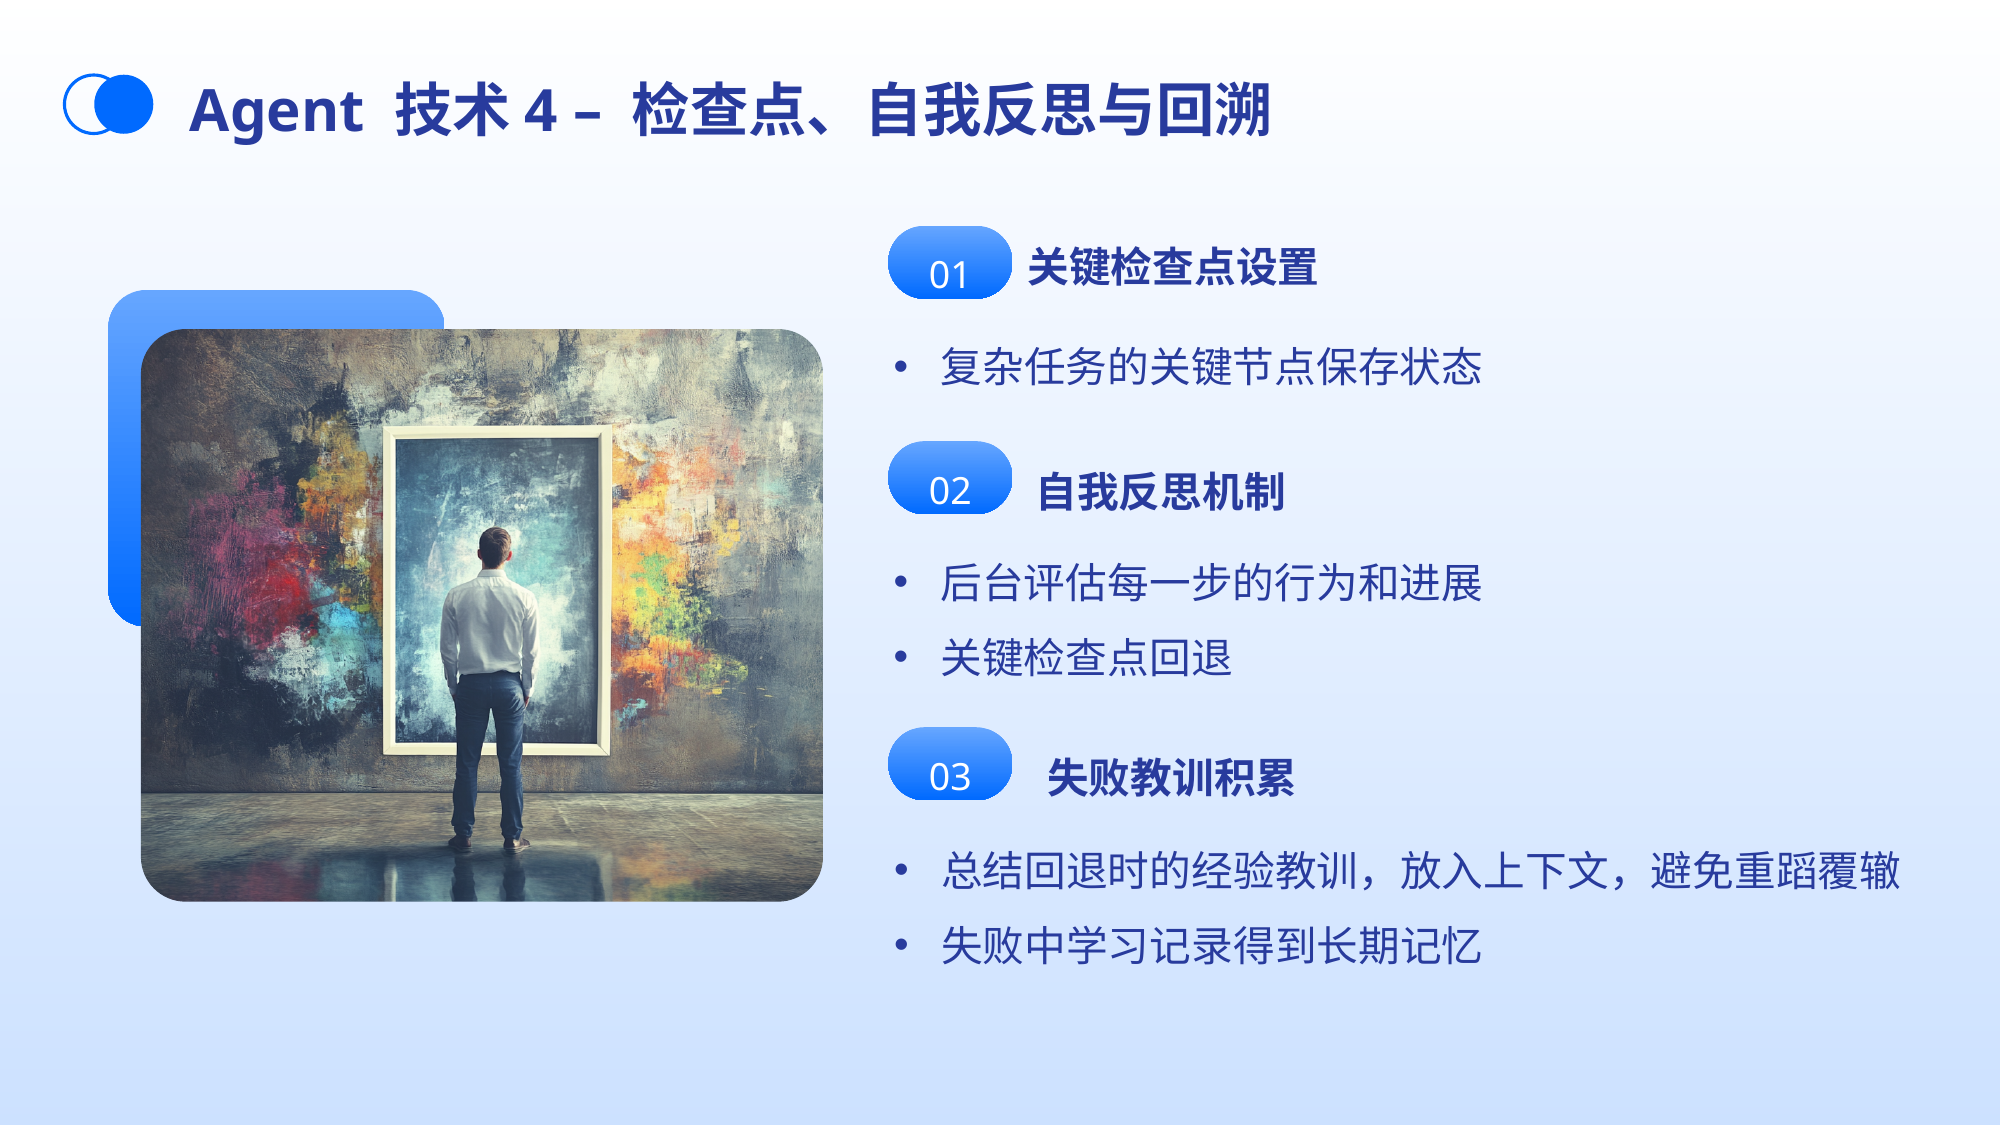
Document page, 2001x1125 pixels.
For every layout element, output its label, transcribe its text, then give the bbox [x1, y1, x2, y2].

text_box [888, 458, 894, 498]
text_box [888, 225, 1007, 282]
text_box [1007, 243, 1013, 282]
text_box [64, 75, 108, 134]
text_box 03 [894, 743, 1007, 785]
text_box [894, 441, 1006, 457]
text_box [1007, 458, 1013, 497]
text_box Agent 技术4 – 检查点、自我反思与回溯 [190, 65, 1829, 137]
text_box 失败教训积累 [1047, 727, 2000, 803]
text_box [888, 744, 894, 784]
text_box 01 [894, 242, 1007, 283]
text_box [0, 0, 2000, 1125]
text_box [895, 499, 1006, 515]
text_box [1007, 744, 1013, 783]
text_box [108, 289, 445, 626]
text_box 复杂任务的关键节点保存状态 [893, 316, 1867, 402]
text_box 总结回退时的经验教训，放入上下文，避免重蹈覆辙 失败中学习记录得到长期记忆 [894, 819, 1908, 985]
text_box [894, 283, 1006, 299]
text_box 自我反思机制 [1035, 441, 1989, 517]
text_box [895, 785, 1006, 801]
text_box 关键检查点设置 [1027, 215, 1981, 291]
text_box [894, 727, 1006, 743]
text_box 后台评估每一步的行为和进展 关键检查点回退 [893, 531, 1867, 684]
picture [140, 329, 823, 902]
text_box 02 [894, 457, 1007, 499]
text_box [94, 74, 154, 134]
